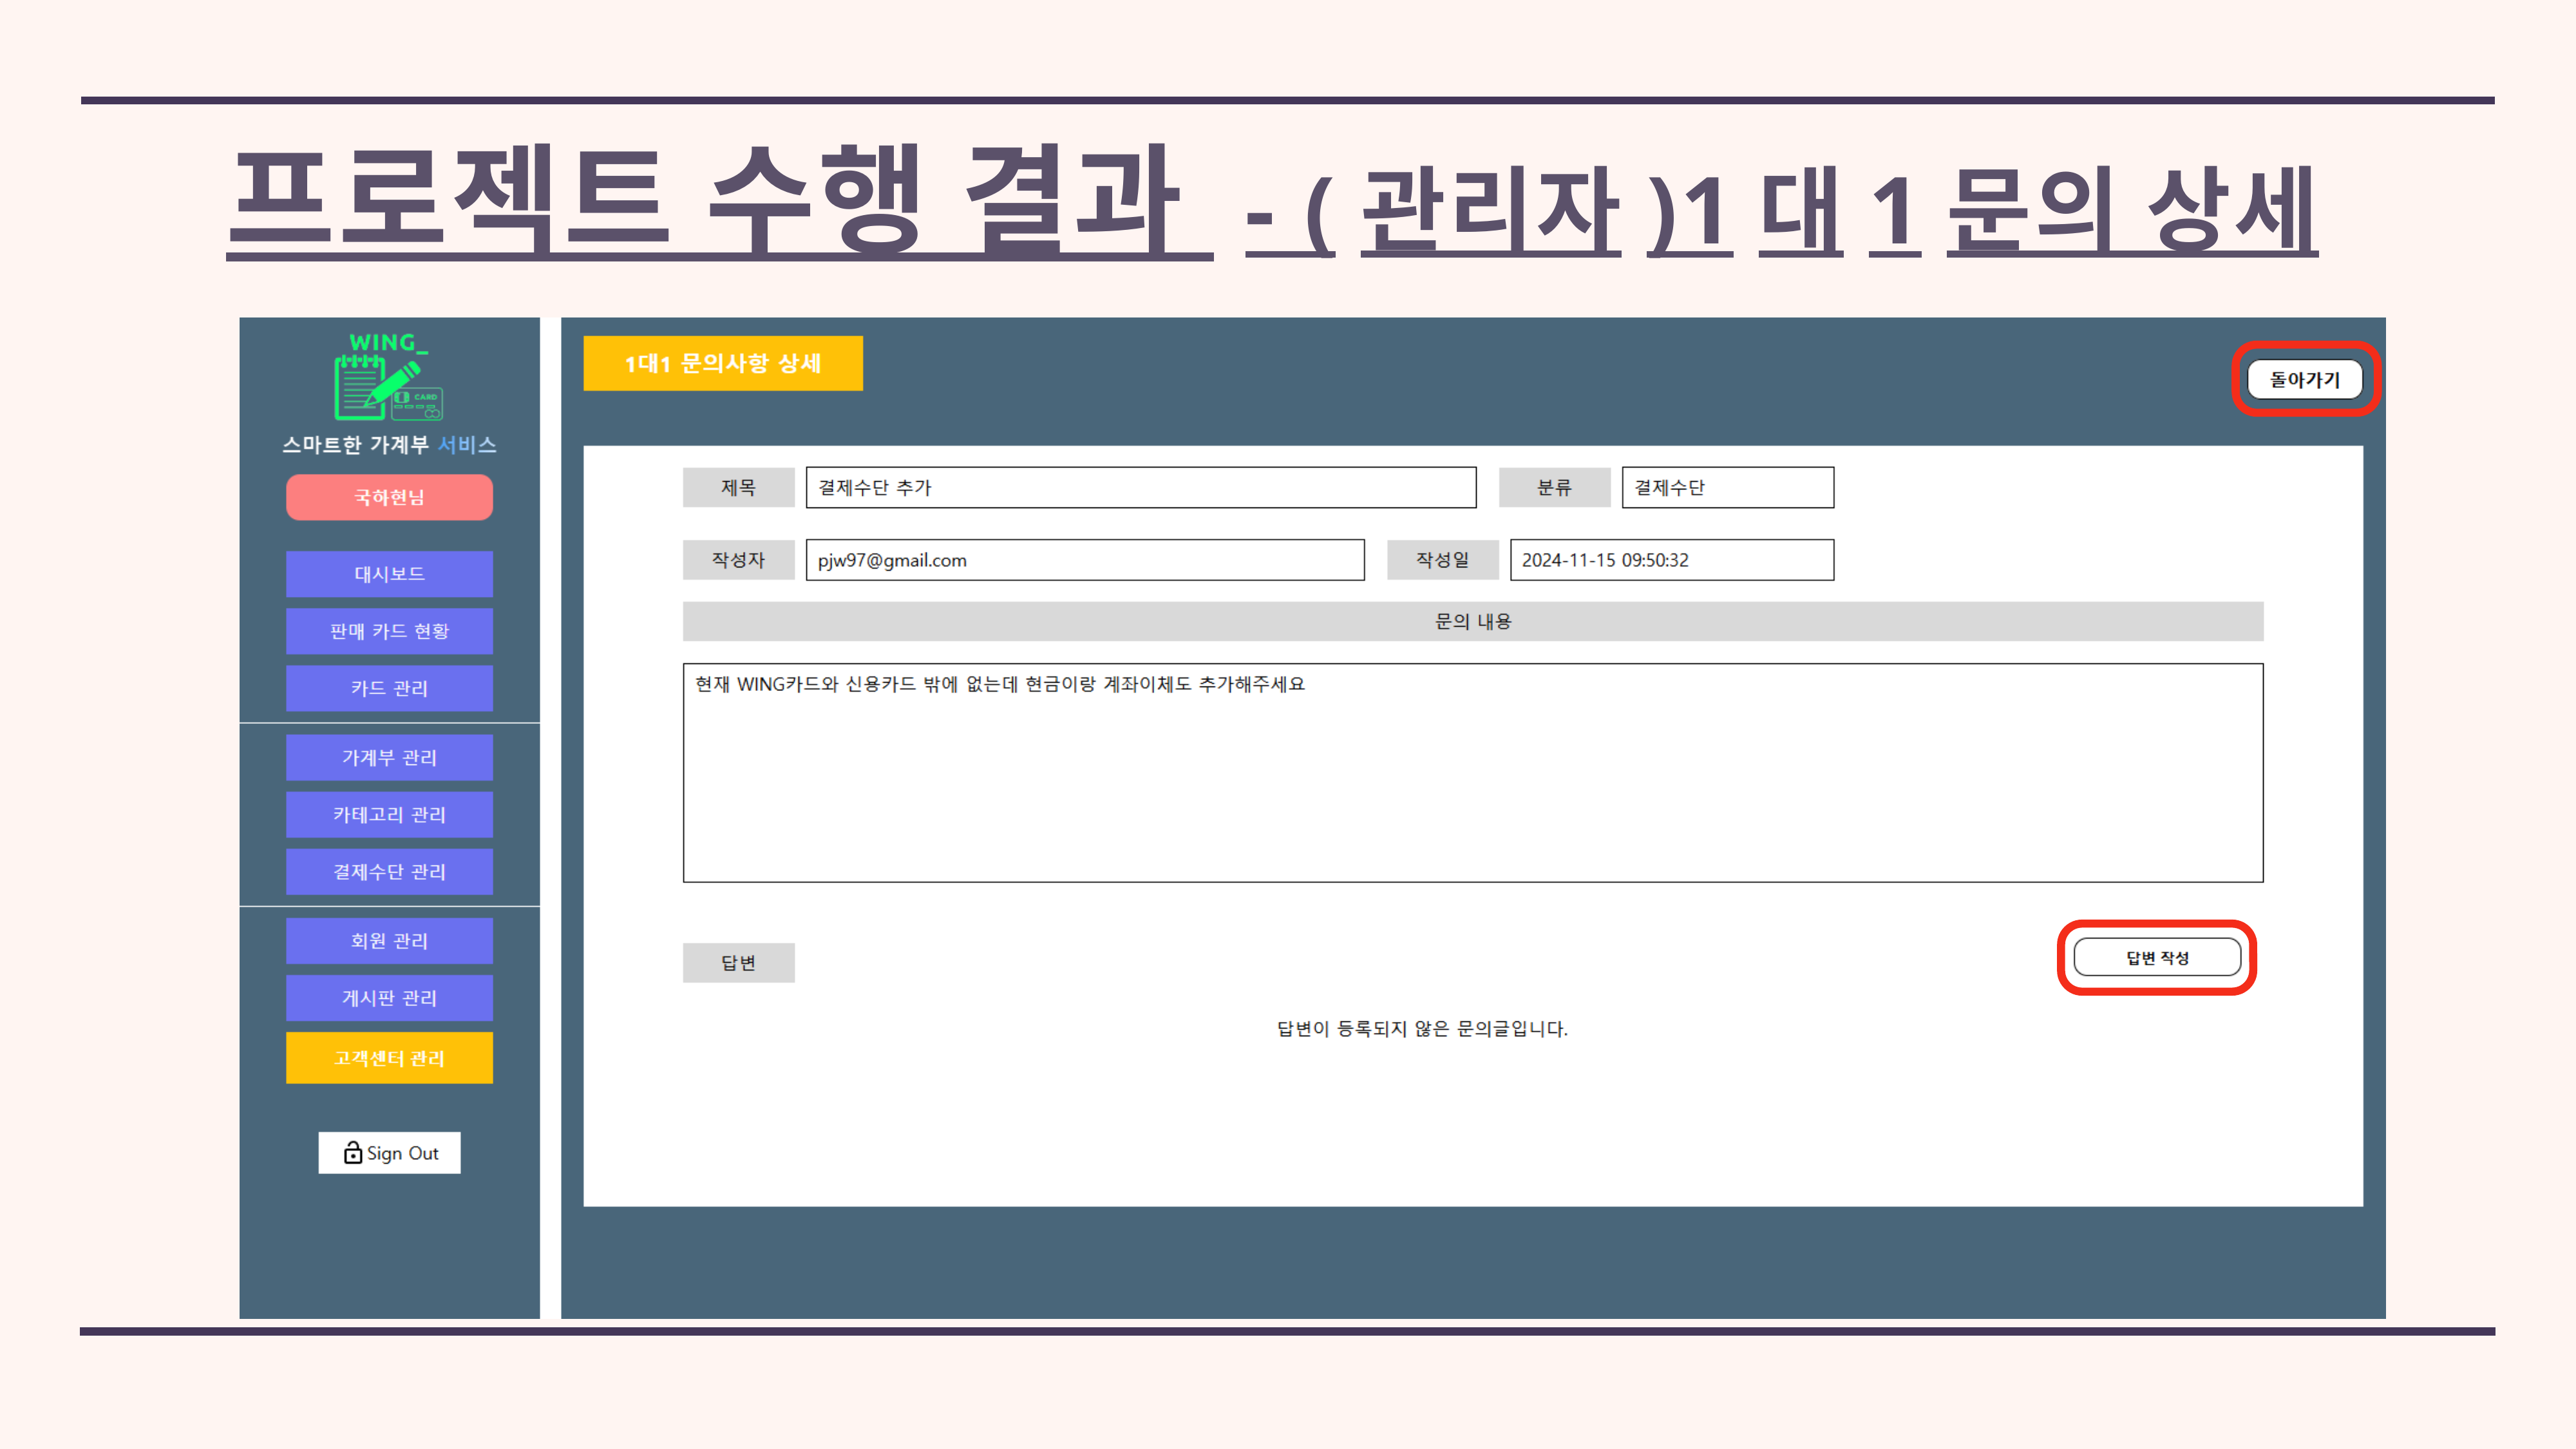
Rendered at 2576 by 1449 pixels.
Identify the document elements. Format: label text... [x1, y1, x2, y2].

picture [240, 317, 2386, 1320]
title 프로젝트 수행 결과 - (관리자)1대1문의 상세 [220, 135, 2367, 310]
